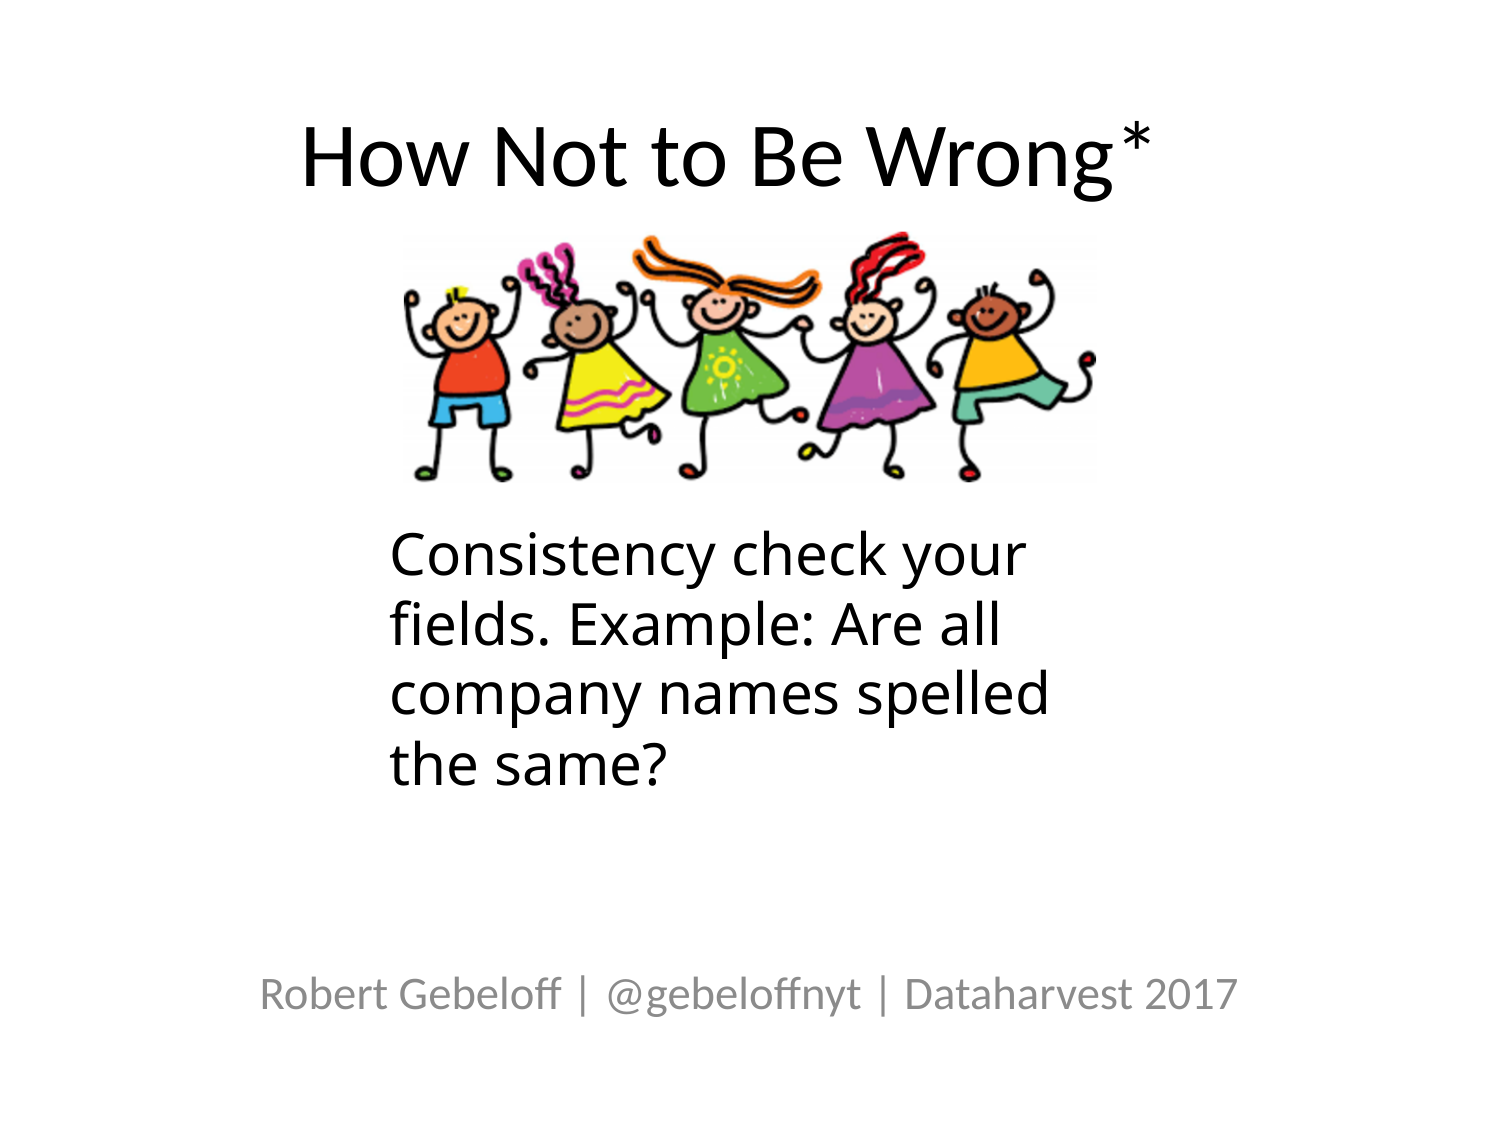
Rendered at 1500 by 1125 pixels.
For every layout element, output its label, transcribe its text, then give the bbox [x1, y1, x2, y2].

picture [380, 214, 1119, 499]
text_box Consistency check your fields. Example: Are all company names spelled the same? [374, 509, 1125, 805]
subtitle Robert Gebeloff | @gebeloffnyt | Dataharvest 2017 [225, 955, 1275, 1040]
title How Not to Be Wrong* [112, 29, 1388, 271]
